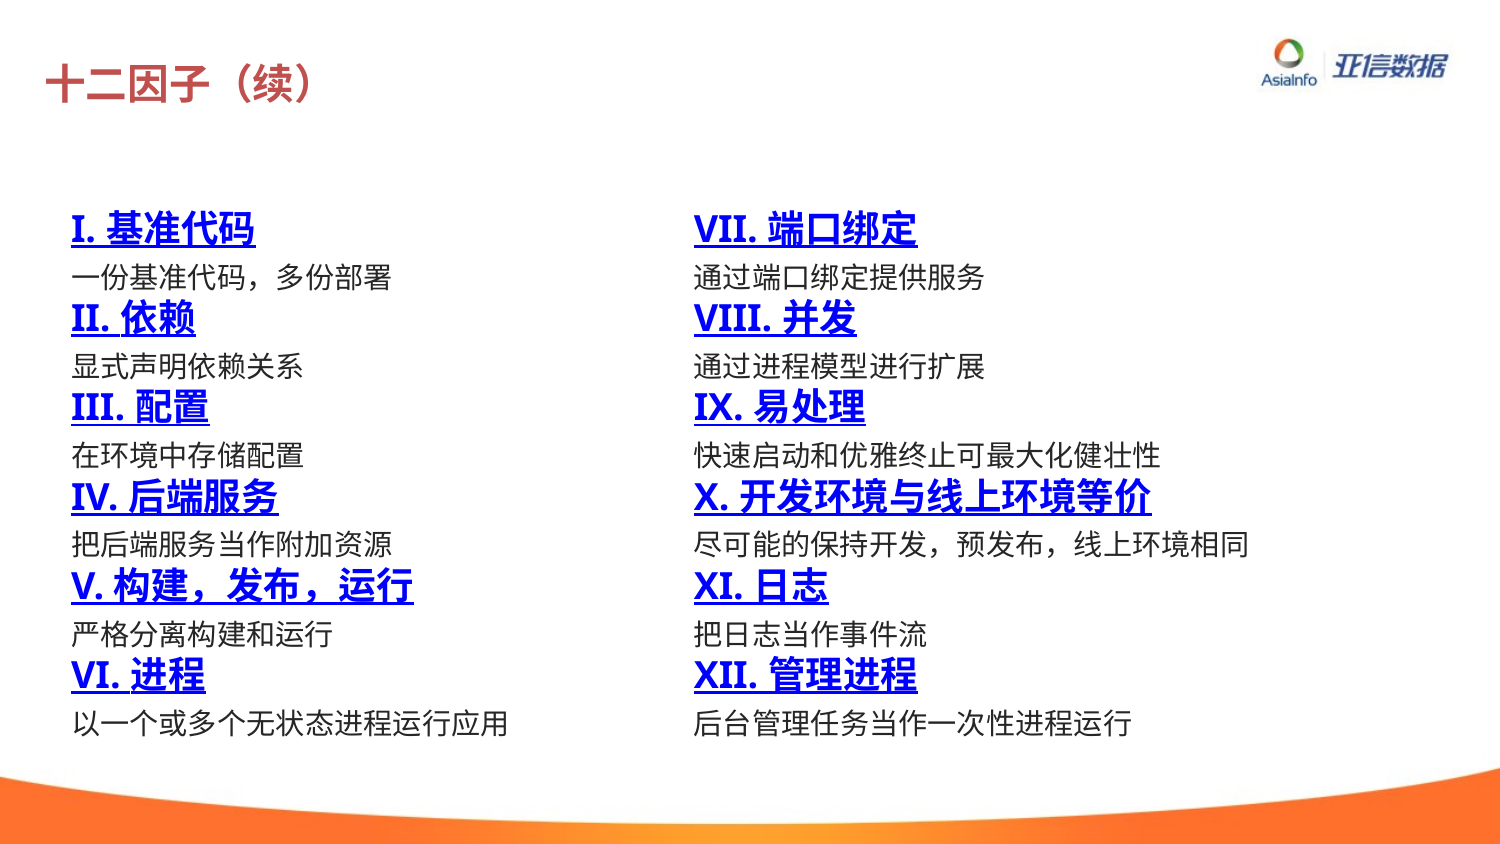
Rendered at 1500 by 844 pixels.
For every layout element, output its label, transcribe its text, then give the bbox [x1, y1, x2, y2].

text_box I. 基准代码 一份基准代码，多份部署 II. 依赖 显式声明依赖关系 III. 配置 在环境中存储配置 IV. 后端服务 把后端服务当作附加资源 V. 构建，发布，运行 严格分离构建和运行 VI. 进程 以一个或多个无状态进程运行应用 [56, 197, 679, 748]
picture [0, 0, 1500, 844]
text_box VII. 端口绑定 通过端口绑定提供服务 VIII. 并发 通过进程模型进行扩展 IX. 易处理 快速启动和优雅终止可最大化健壮性 X. 开发环境与线上环境等价 尽可能的保持开发，预发布，线上环境相同 XI. 日志 把日志当作事件流 XII. 管理进程 后台管理任务当作一次性进程运行 [679, 197, 1430, 748]
title 十二因子（续） [29, 26, 1477, 116]
